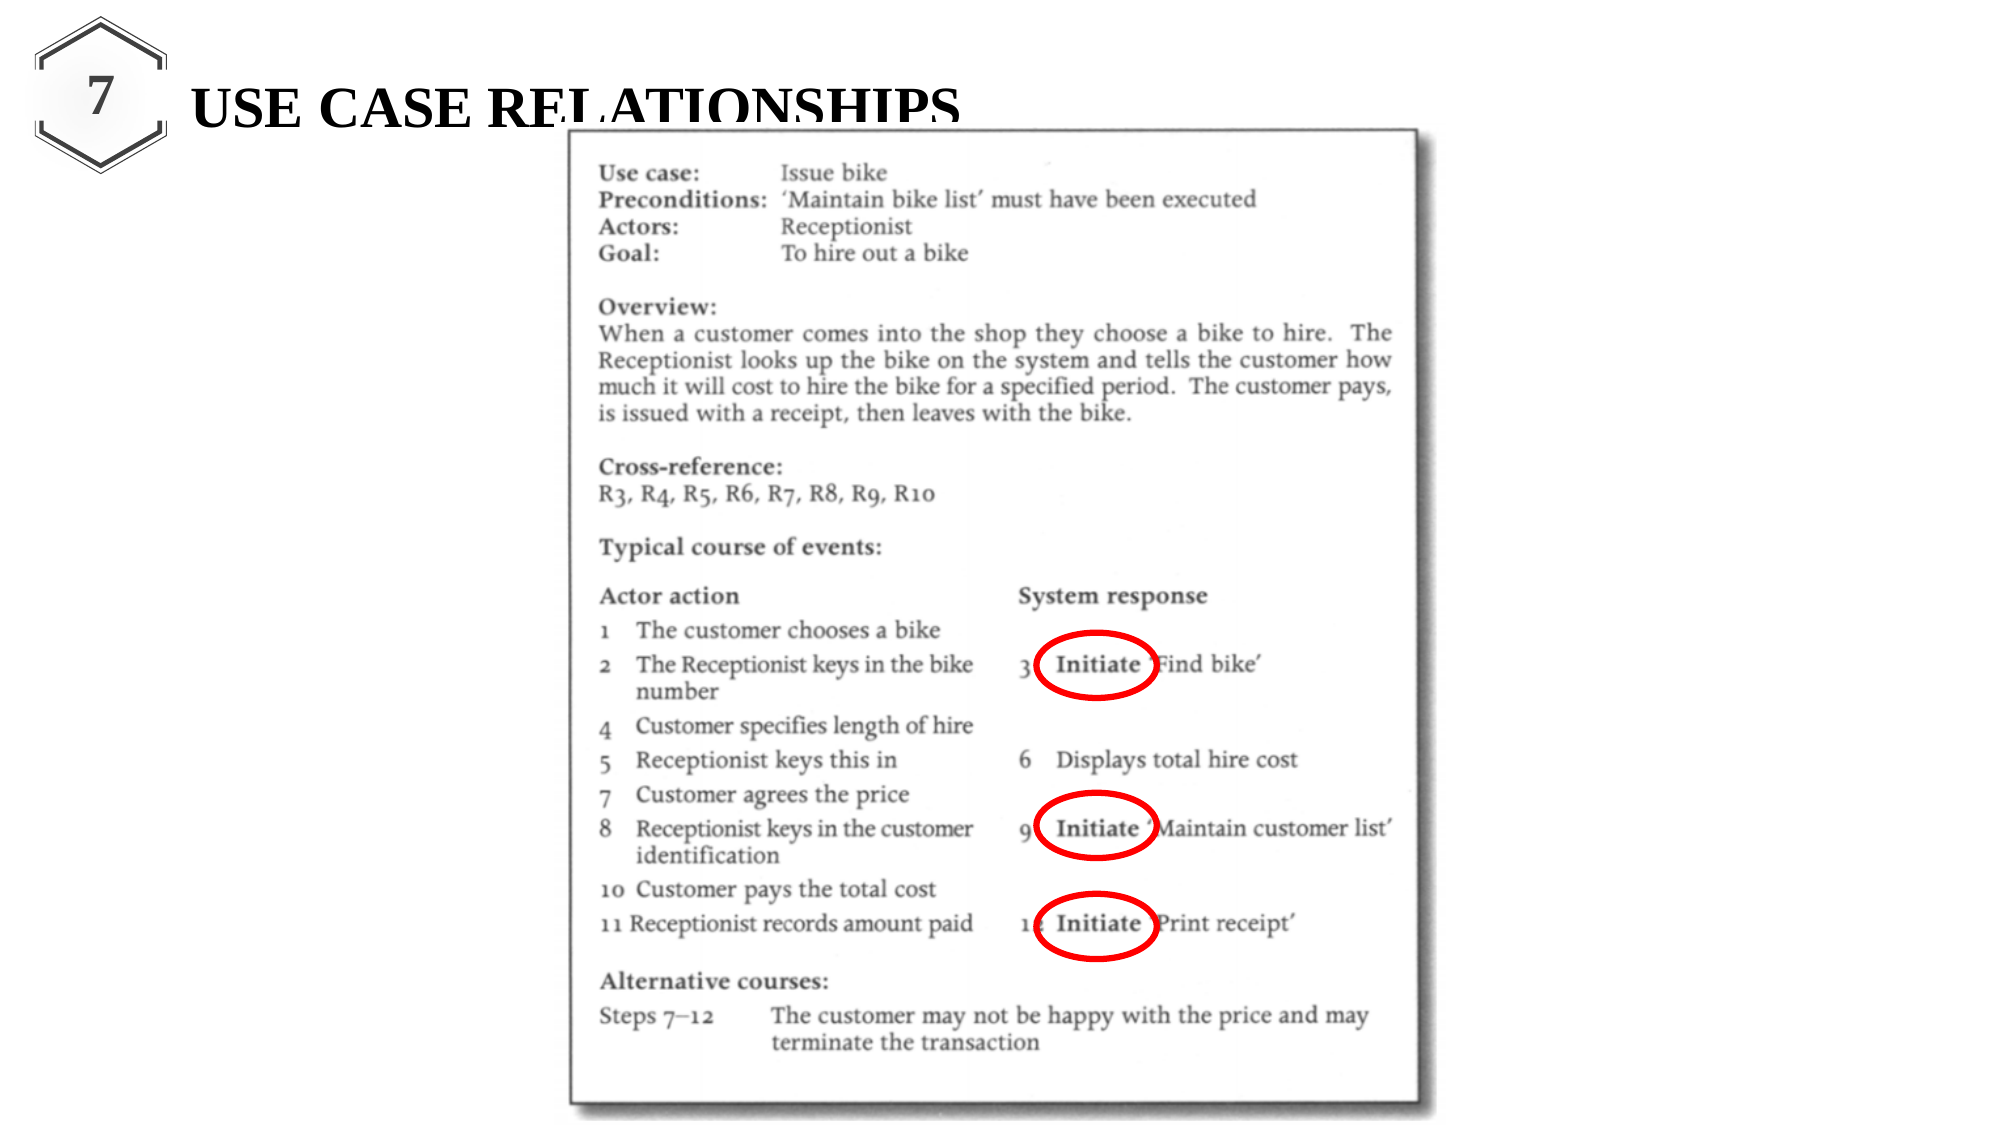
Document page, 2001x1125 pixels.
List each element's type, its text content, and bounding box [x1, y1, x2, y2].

text_box USE CASE RELATIONSHIPS [179, 27, 1945, 147]
picture [554, 122, 1446, 1125]
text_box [34, 16, 167, 70]
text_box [34, 120, 167, 175]
text_box 7 [30, 42, 172, 141]
